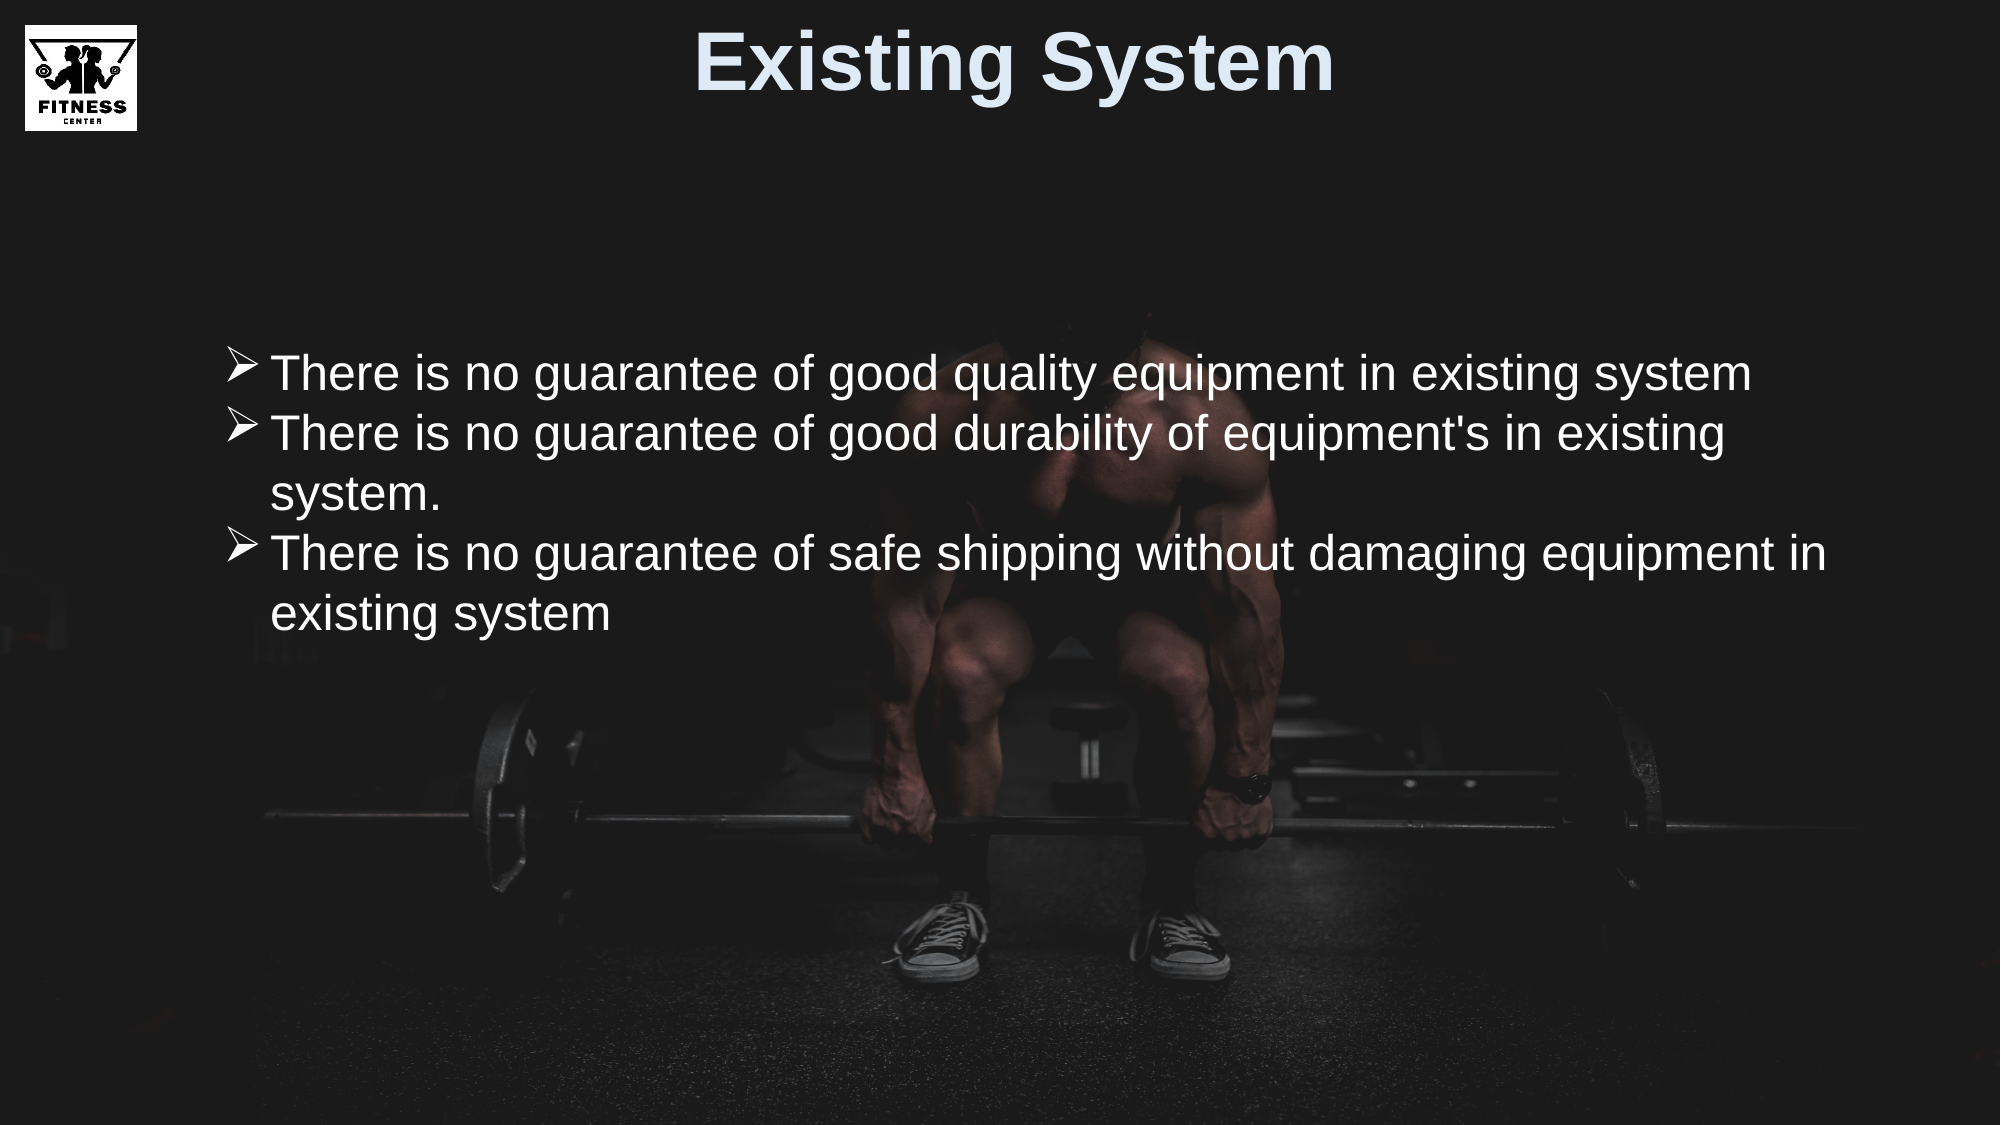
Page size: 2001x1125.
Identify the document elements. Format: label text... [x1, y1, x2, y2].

picture [25, 25, 137, 131]
text_box Existing System [397, 0, 1633, 115]
text_box There is no guarantee of good quality equipment in existing system There is no guarantee of good durability of equipment's in existing system. There is no guarantee of safe shipping without damaging equipment in existing system [208, 333, 1892, 708]
